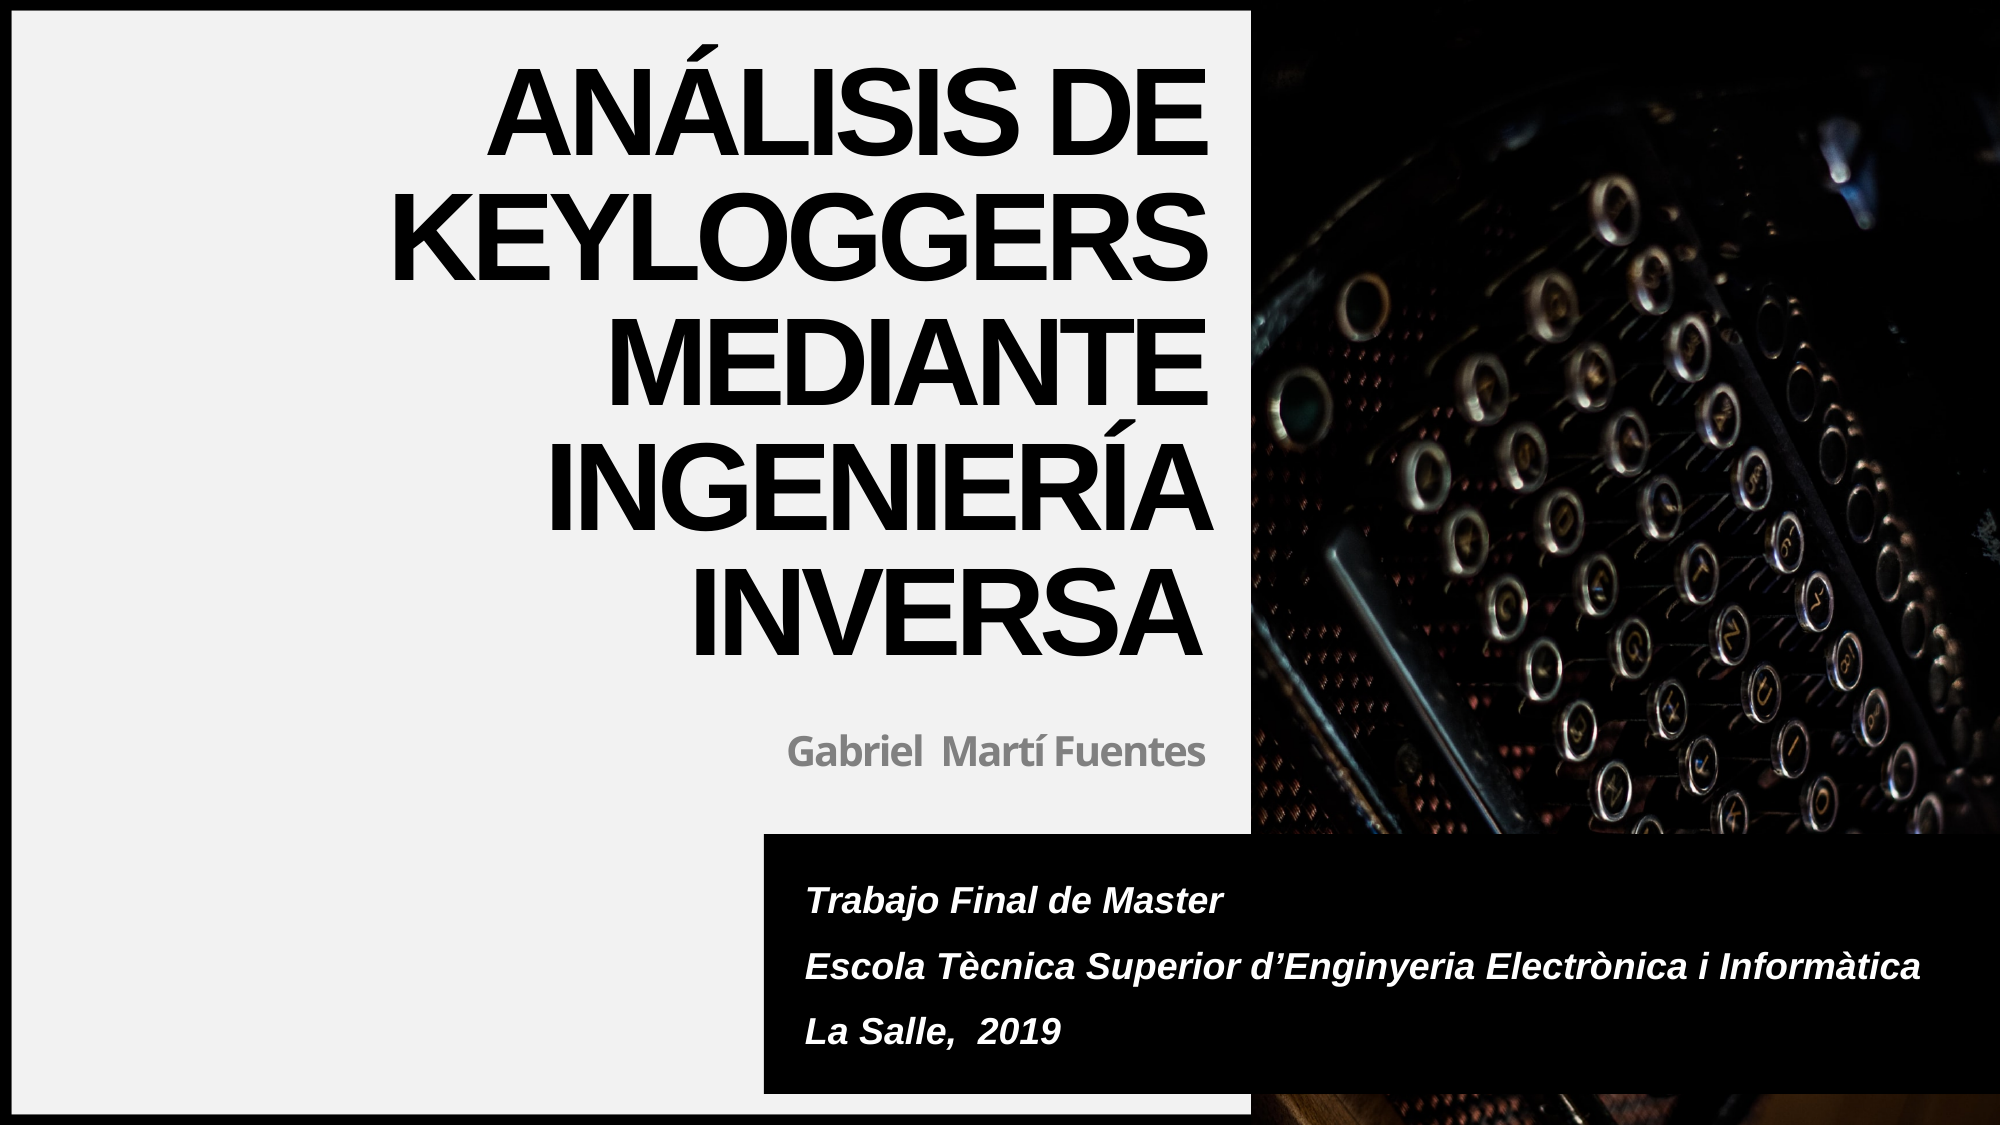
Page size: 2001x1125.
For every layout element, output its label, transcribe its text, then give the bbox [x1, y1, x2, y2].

picture [1062, 0, 2000, 938]
picture [1251, 1094, 2000, 1124]
text_box Gabriel Martí Fuentes [763, 739, 1062, 775]
subtitle Trabajo Final de Master Escola Tècnica Superior d’Enginyeria Electrònica i Informàtica La Salle, 2019 [763, 834, 2000, 1094]
title Análisis de Keyloggers mediante Ingeniería Inversa [18, 19, 1207, 681]
